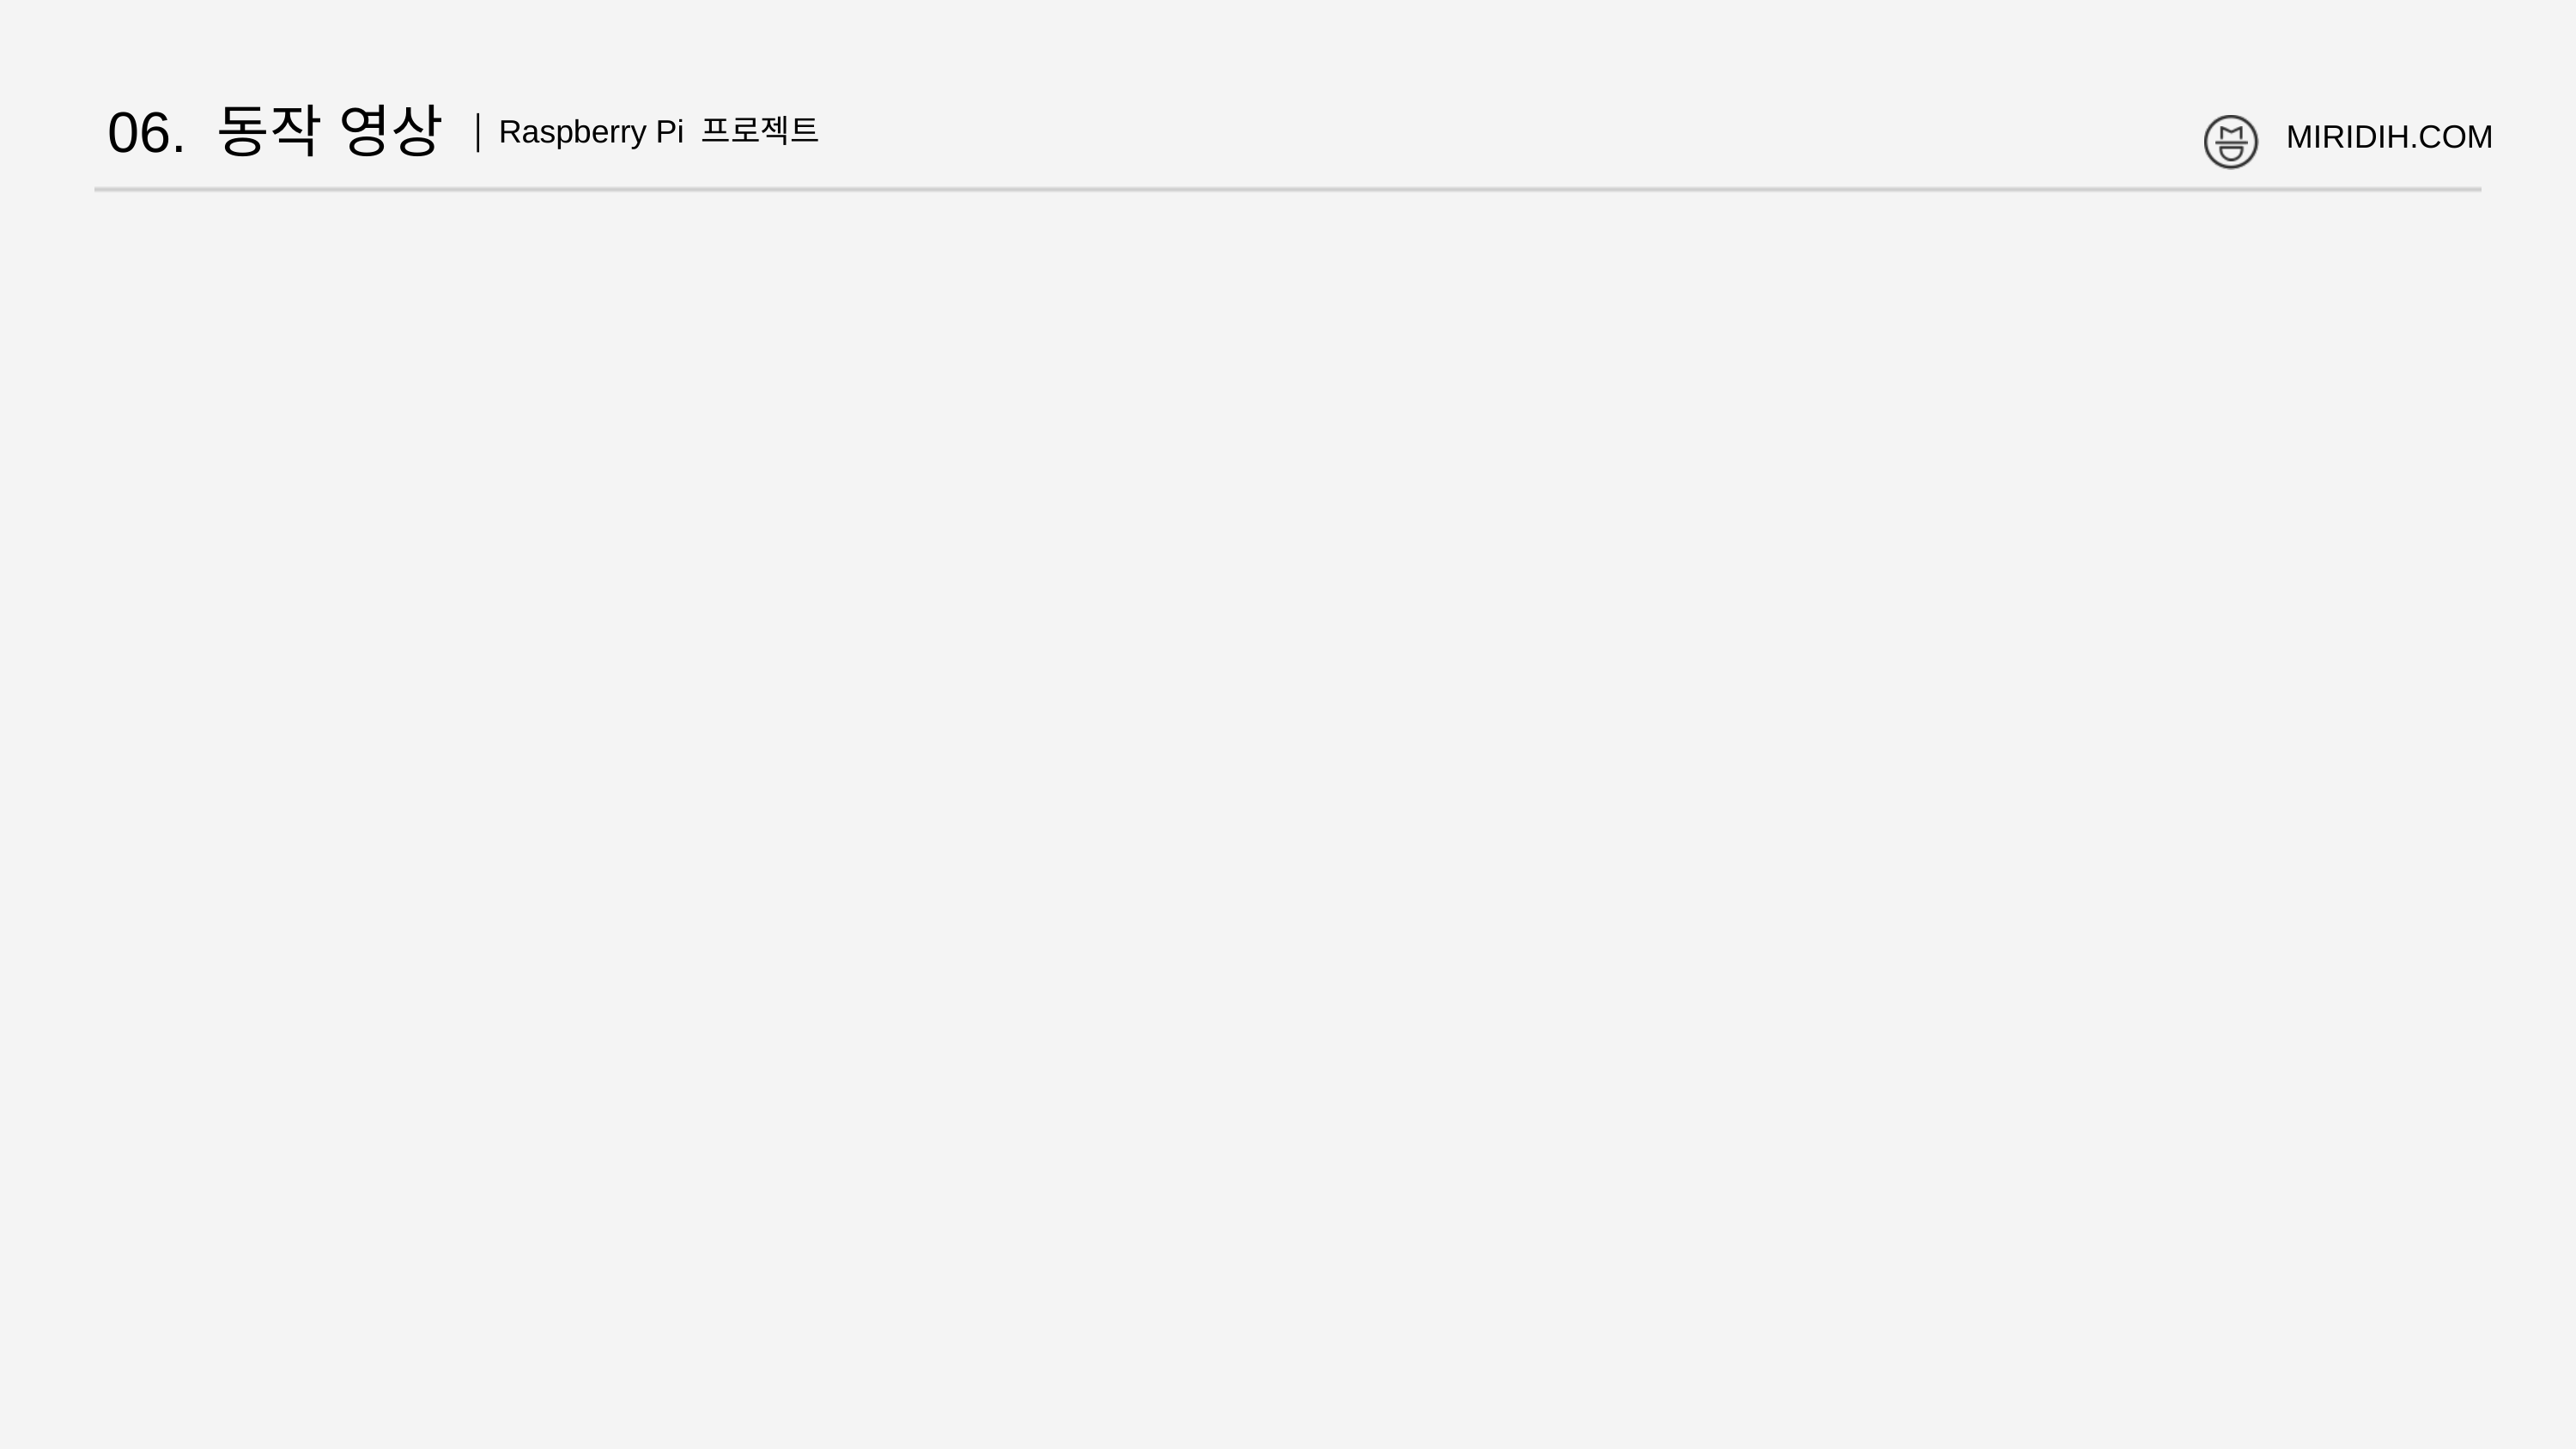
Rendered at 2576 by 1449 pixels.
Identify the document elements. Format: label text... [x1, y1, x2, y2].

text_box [2204, 115, 2259, 170]
text_box 06. 동작 영상 [94, 88, 1202, 171]
text_box │ Raspberry Pi 프로젝트 [456, 104, 1468, 156]
picture [94, 181, 2482, 198]
text_box MIRIDIH.COM [2273, 109, 2576, 161]
